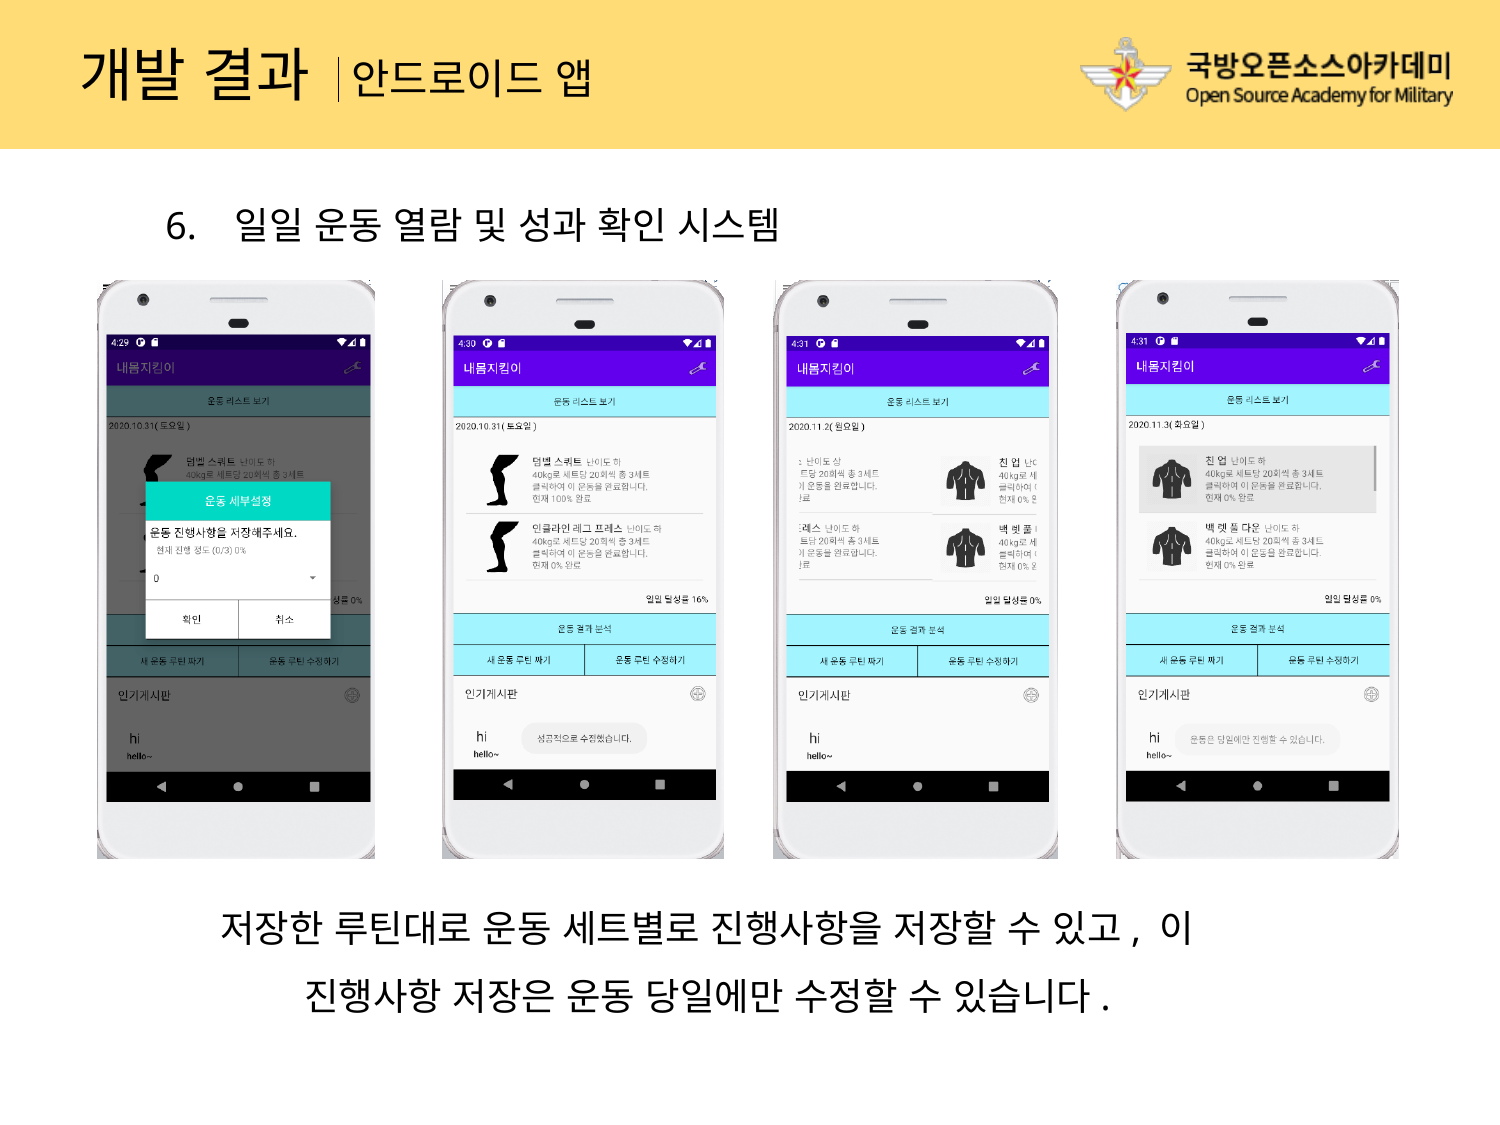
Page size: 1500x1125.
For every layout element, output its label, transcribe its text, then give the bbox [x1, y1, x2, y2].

picture [1080, 37, 1453, 112]
picture [442, 280, 724, 859]
text_box [0, 0, 1500, 151]
text_box 개발 결과 [64, 30, 491, 116]
picture [1115, 280, 1399, 859]
text_box 안드로이드 앱 [336, 45, 762, 111]
picture [772, 280, 1058, 859]
text_box 6. 일일 운동 열람 및 성과 확인 시스템 [90, 172, 857, 255]
picture [97, 280, 375, 859]
text_box 저장한 루틴대로 운동 세트별로 진행사항을 저장할 수 있고, 이 진행사항 저장은 운동 당일에만 수정할 수 있습니다. [133, 875, 1282, 1026]
